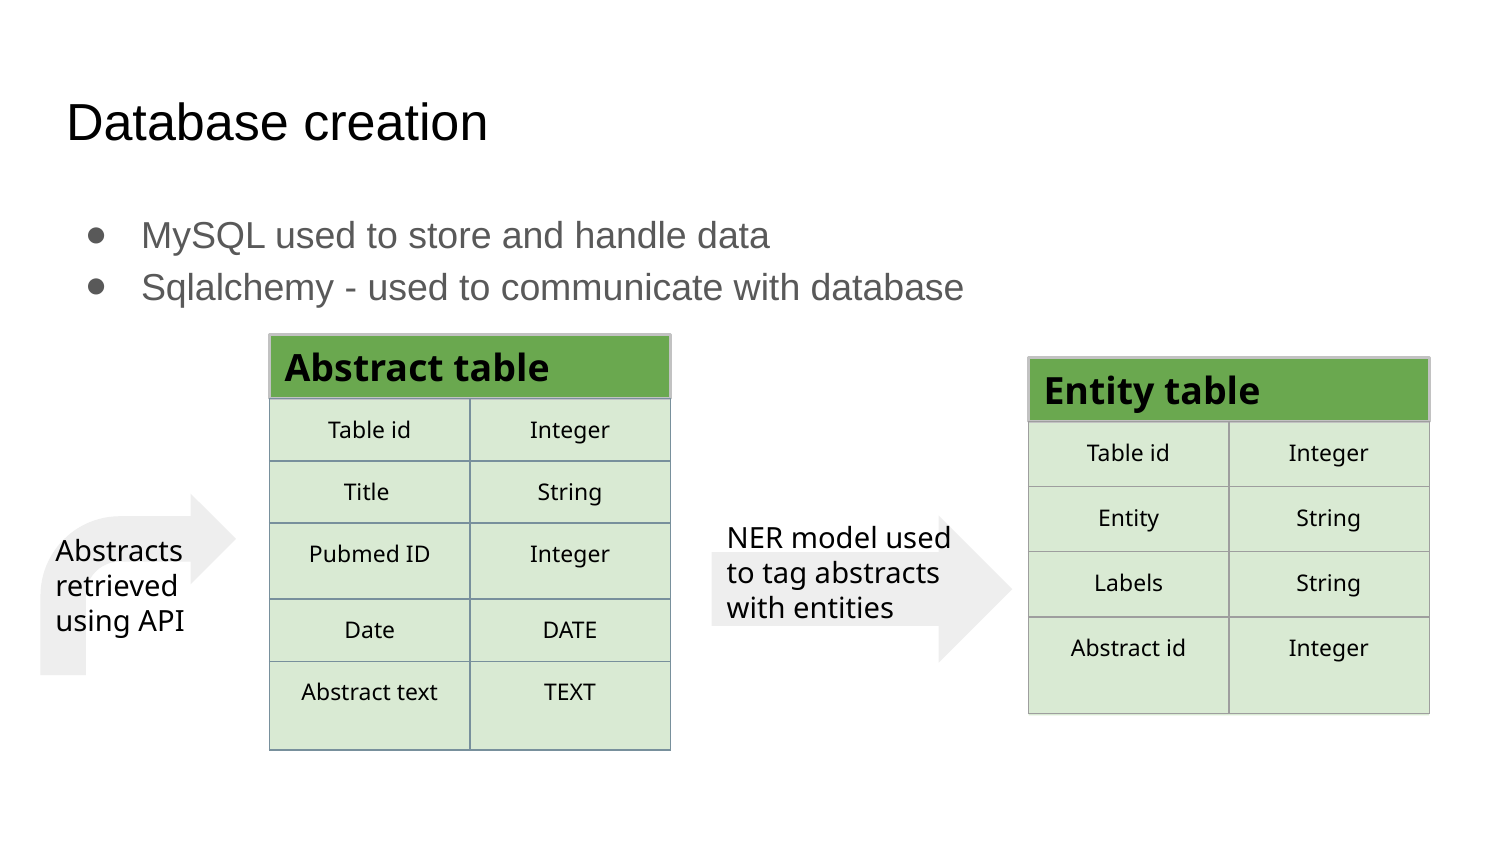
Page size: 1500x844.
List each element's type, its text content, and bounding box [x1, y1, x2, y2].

table_cell Abstract text [270, 662, 469, 749]
text_box Entity table [1028, 357, 1430, 421]
table_cell Labels [1029, 552, 1228, 616]
table_cell DATE [471, 600, 670, 661]
title Database creation [51, 72, 1449, 167]
table_cell String [1230, 487, 1429, 551]
table_cell Pubmed ID [270, 524, 469, 598]
text_box Abstracts retrieved using API [40, 493, 236, 676]
table_cell String [1230, 552, 1429, 616]
table_cell Abstract id [1029, 618, 1228, 713]
table_header Integer [471, 399, 670, 460]
table_header Table id [270, 399, 469, 460]
text_box Abstract table [269, 334, 671, 398]
table_cell Integer [1230, 618, 1429, 713]
table_cell TEXT [471, 662, 670, 749]
table_header Table id [1029, 422, 1228, 486]
table_header Integer [1230, 422, 1429, 486]
table_cell String [471, 462, 670, 522]
list MySQL used to store and handle data Sqlalchemy - used to communicate with database [51, 189, 1449, 750]
table_cell Date [270, 600, 469, 661]
table_cell Title [270, 462, 469, 522]
table_cell Entity [1029, 487, 1228, 551]
text_box NER model used to tag abstracts with entities [711, 515, 1013, 663]
table_cell Integer [471, 524, 670, 598]
